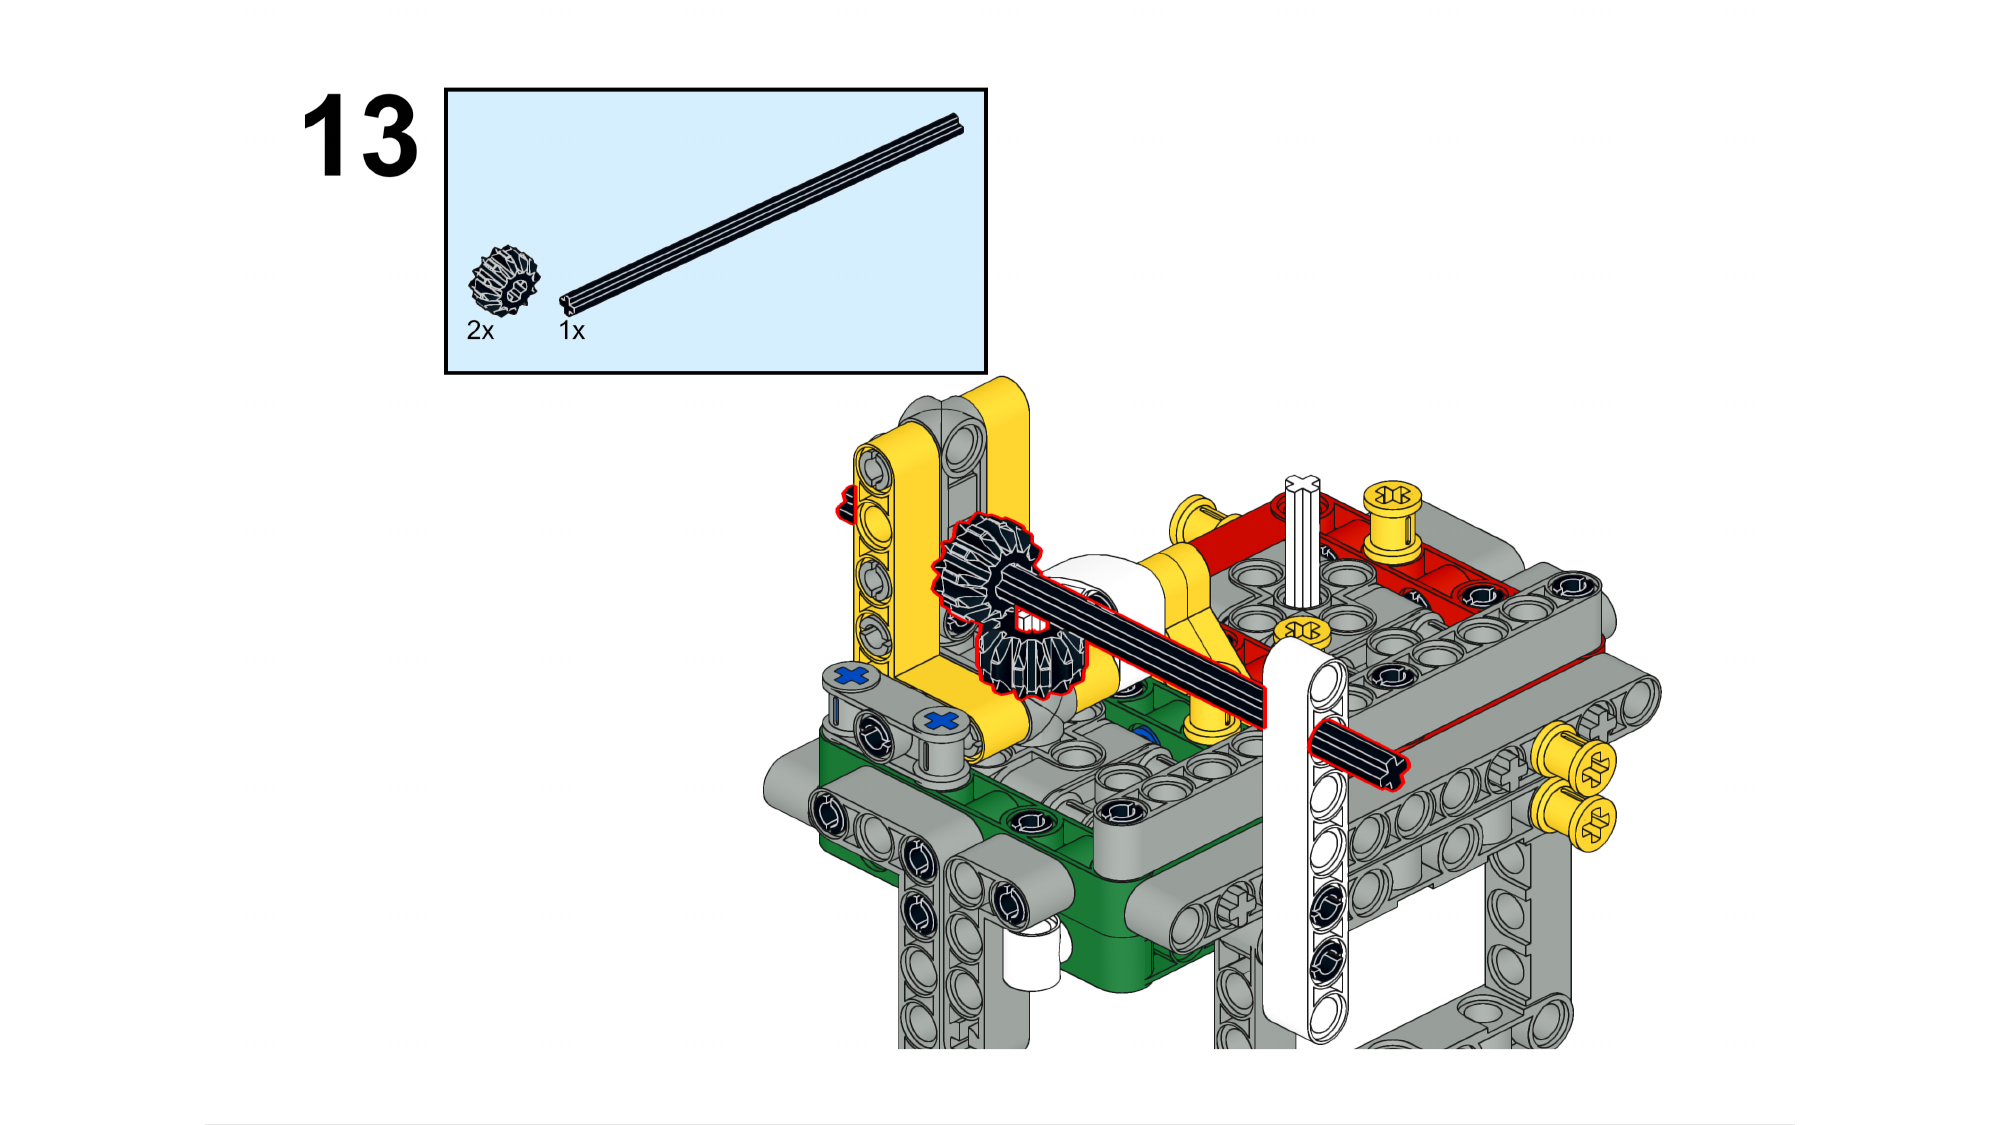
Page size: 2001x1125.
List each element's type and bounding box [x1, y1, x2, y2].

picture [204, 0, 1796, 1125]
